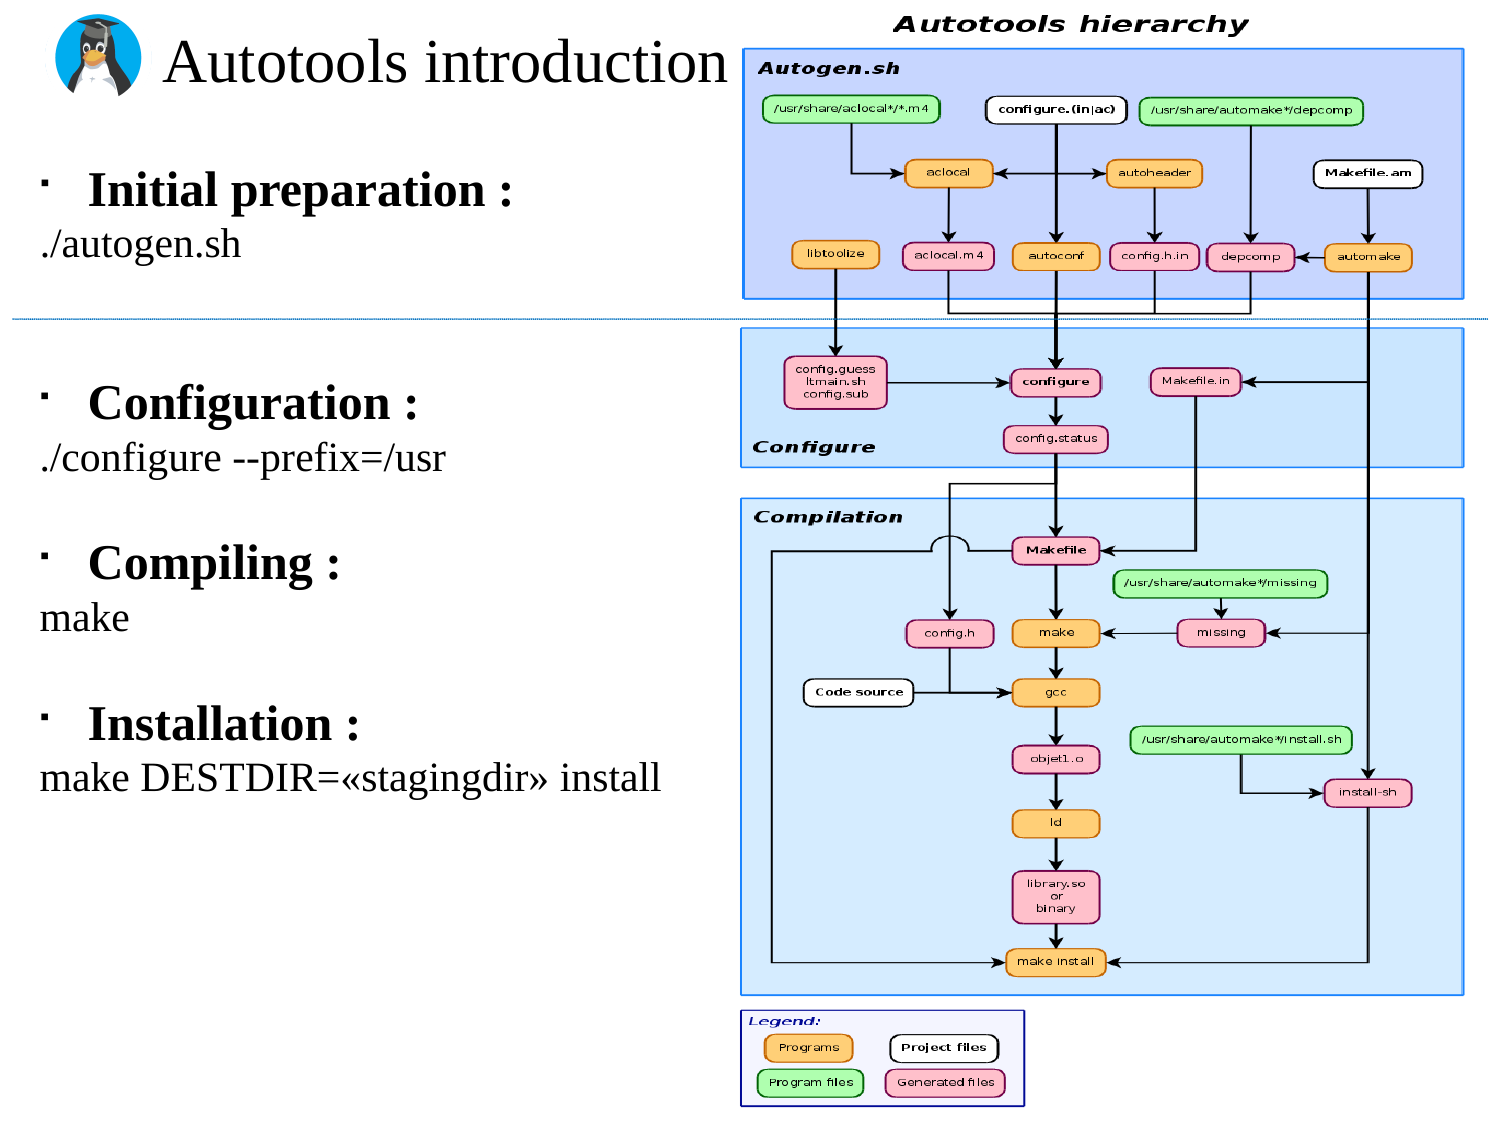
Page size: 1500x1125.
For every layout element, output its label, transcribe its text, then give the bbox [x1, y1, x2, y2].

text_box Initial preparation : ./autogen.sh [24, 148, 700, 274]
text_box Autotools introduction [162, 12, 704, 117]
text_box Configuration : ./configure --prefix=/usr Compiling : make Installation : make DESTDIR=«stagingdir» install [24, 362, 704, 828]
picture [709, 0, 1497, 1125]
picture [44, 3, 152, 112]
